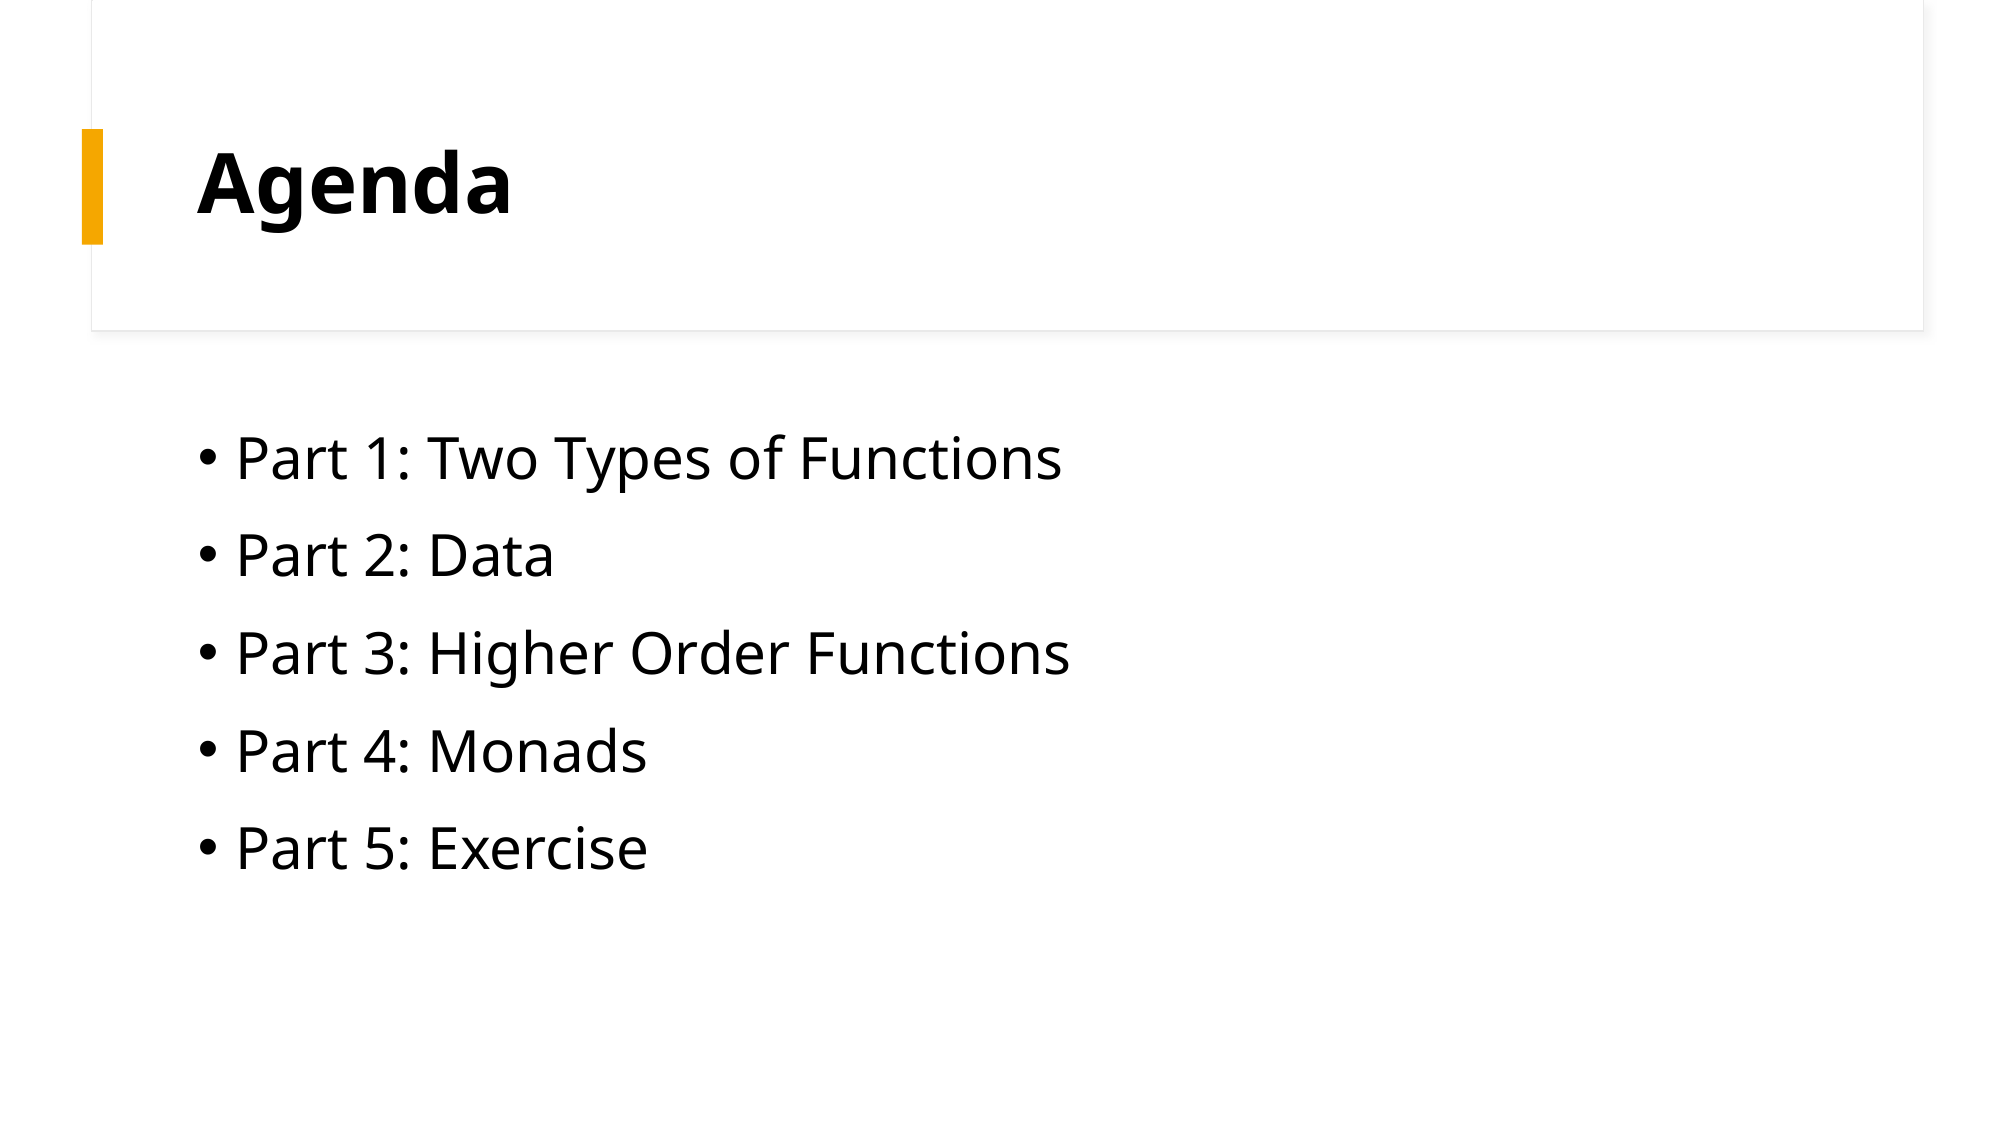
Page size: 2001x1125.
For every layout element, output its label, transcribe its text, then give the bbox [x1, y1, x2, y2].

list Part 1: Two Types of Functions Part 2: Data Part 3: Higher Order Functions Part 4: Monads Part 5: Exercise [183, 406, 1851, 1013]
title Agenda [183, 90, 1851, 284]
